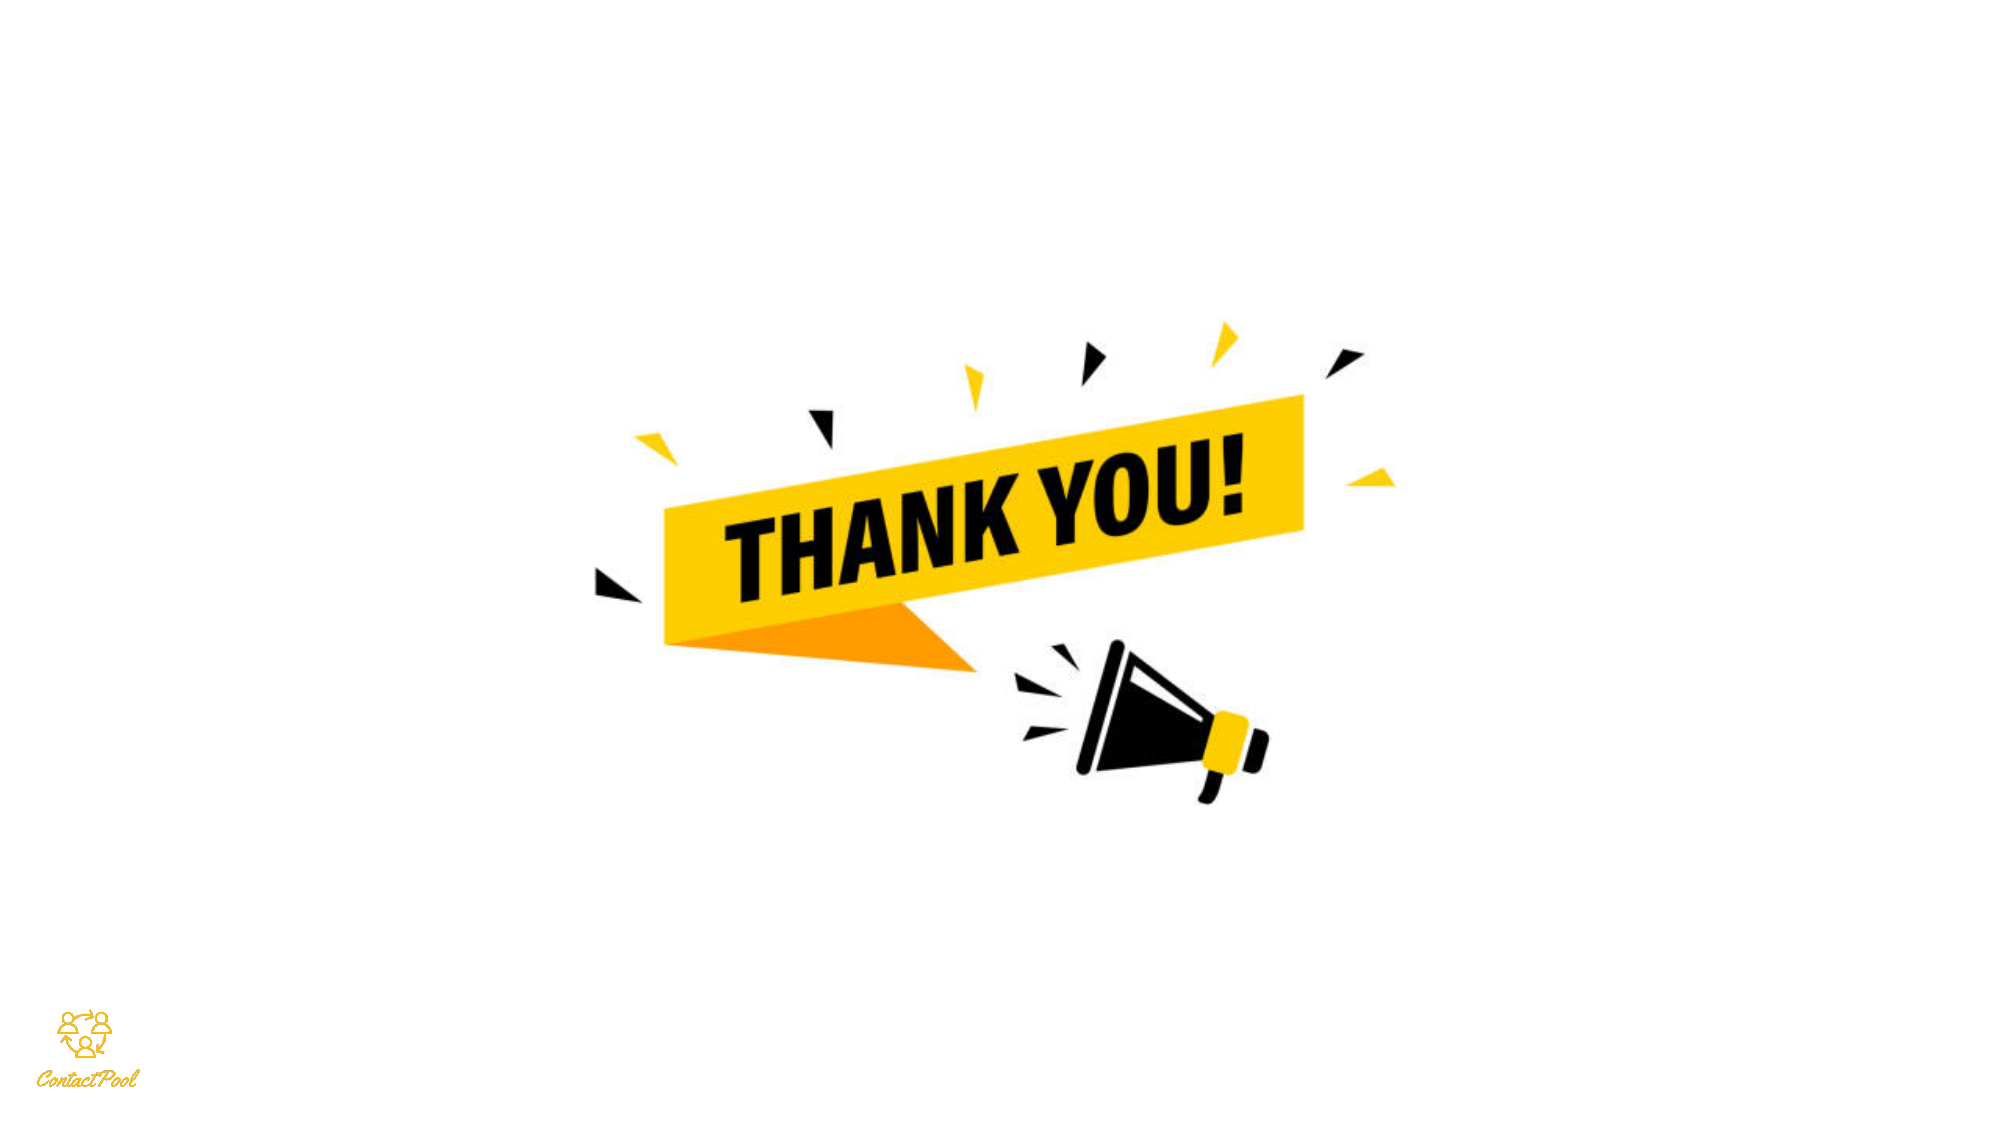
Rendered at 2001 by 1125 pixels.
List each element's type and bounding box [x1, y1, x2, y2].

picture [506, 217, 1463, 926]
picture [0, 970, 163, 1125]
